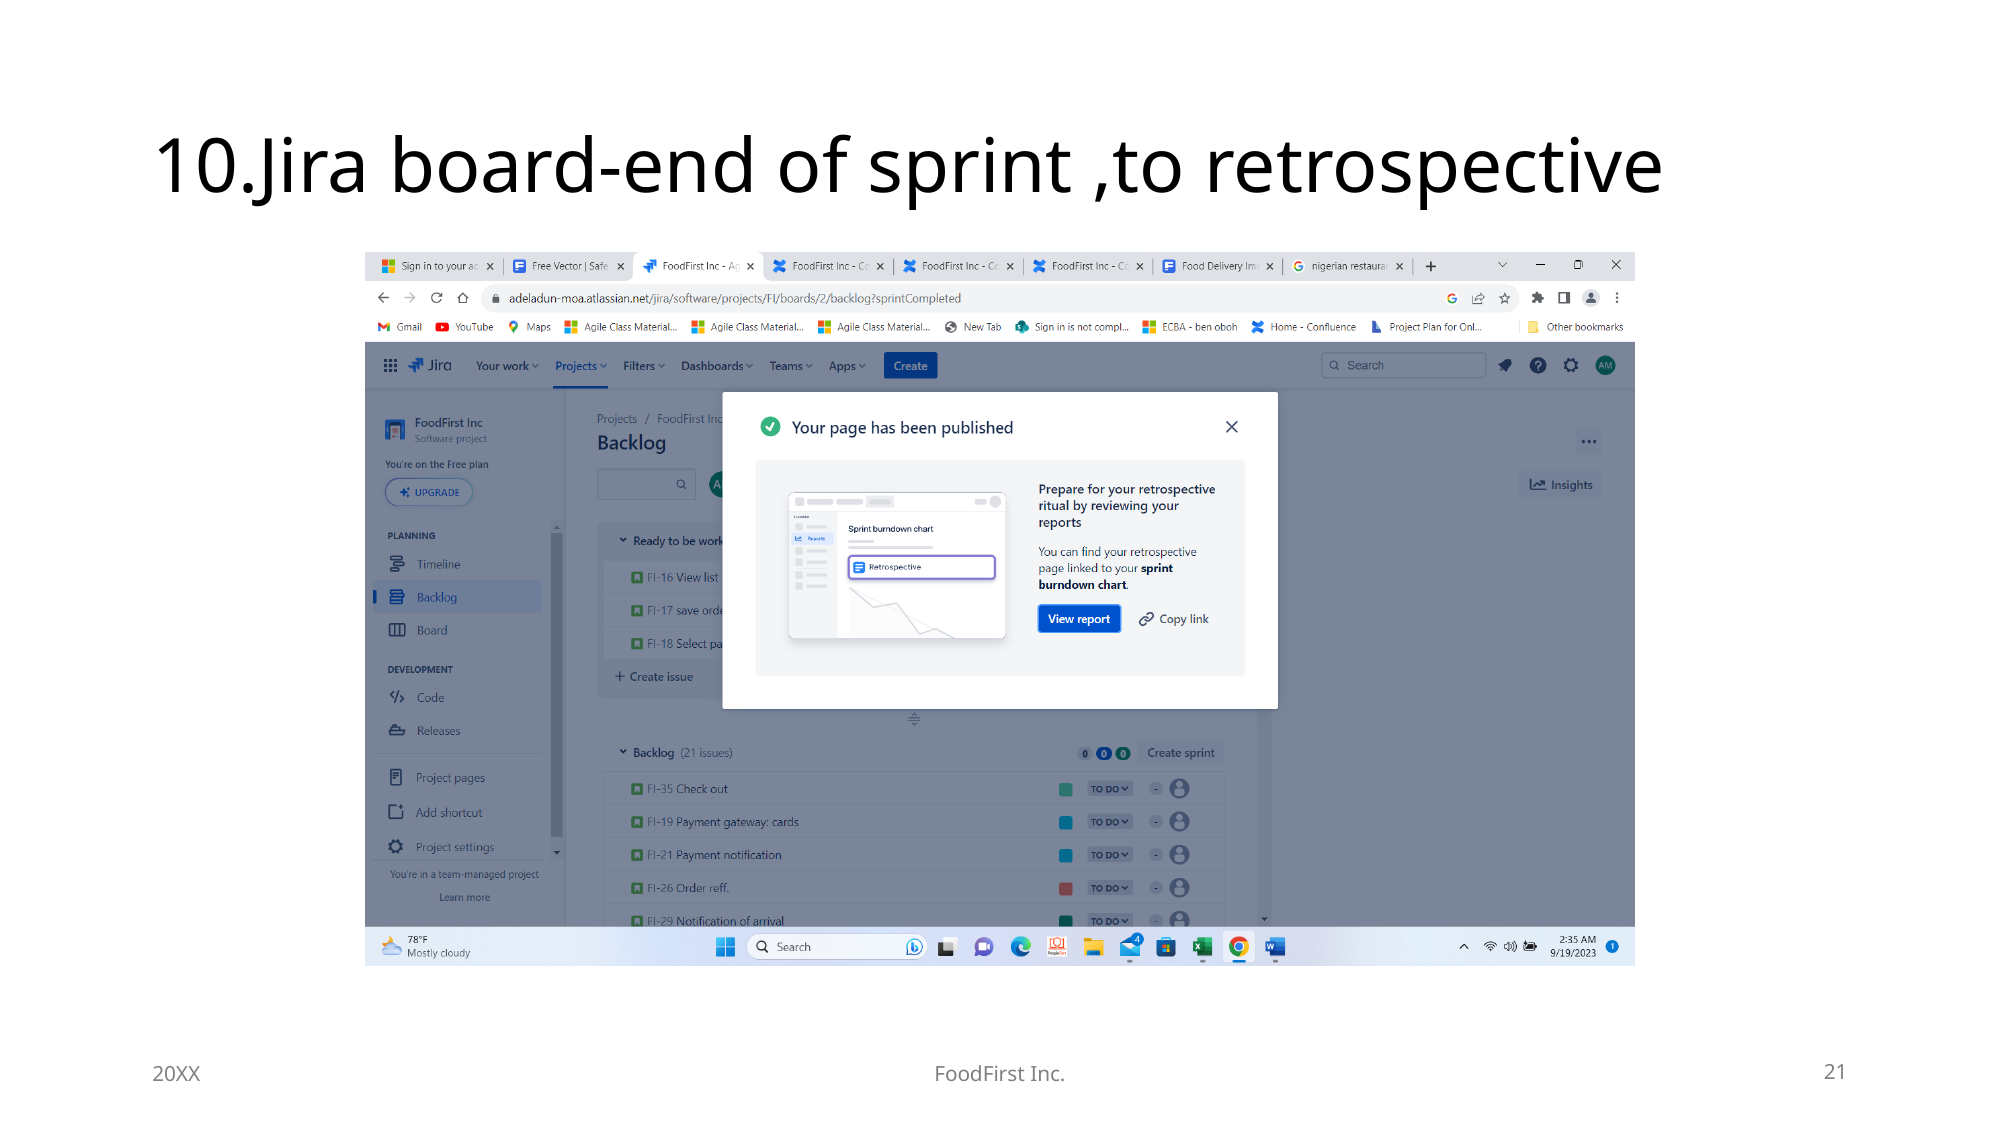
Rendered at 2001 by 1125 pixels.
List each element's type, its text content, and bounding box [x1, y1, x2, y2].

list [365, 252, 1635, 966]
title 10.Jira board-end of sprint ,to retrospective [137, 115, 1863, 221]
footer FoodFirst Inc. [662, 1042, 1338, 1103]
slide_number 20XX [137, 1042, 588, 1103]
slide_number 21 [1412, 1042, 1863, 1103]
